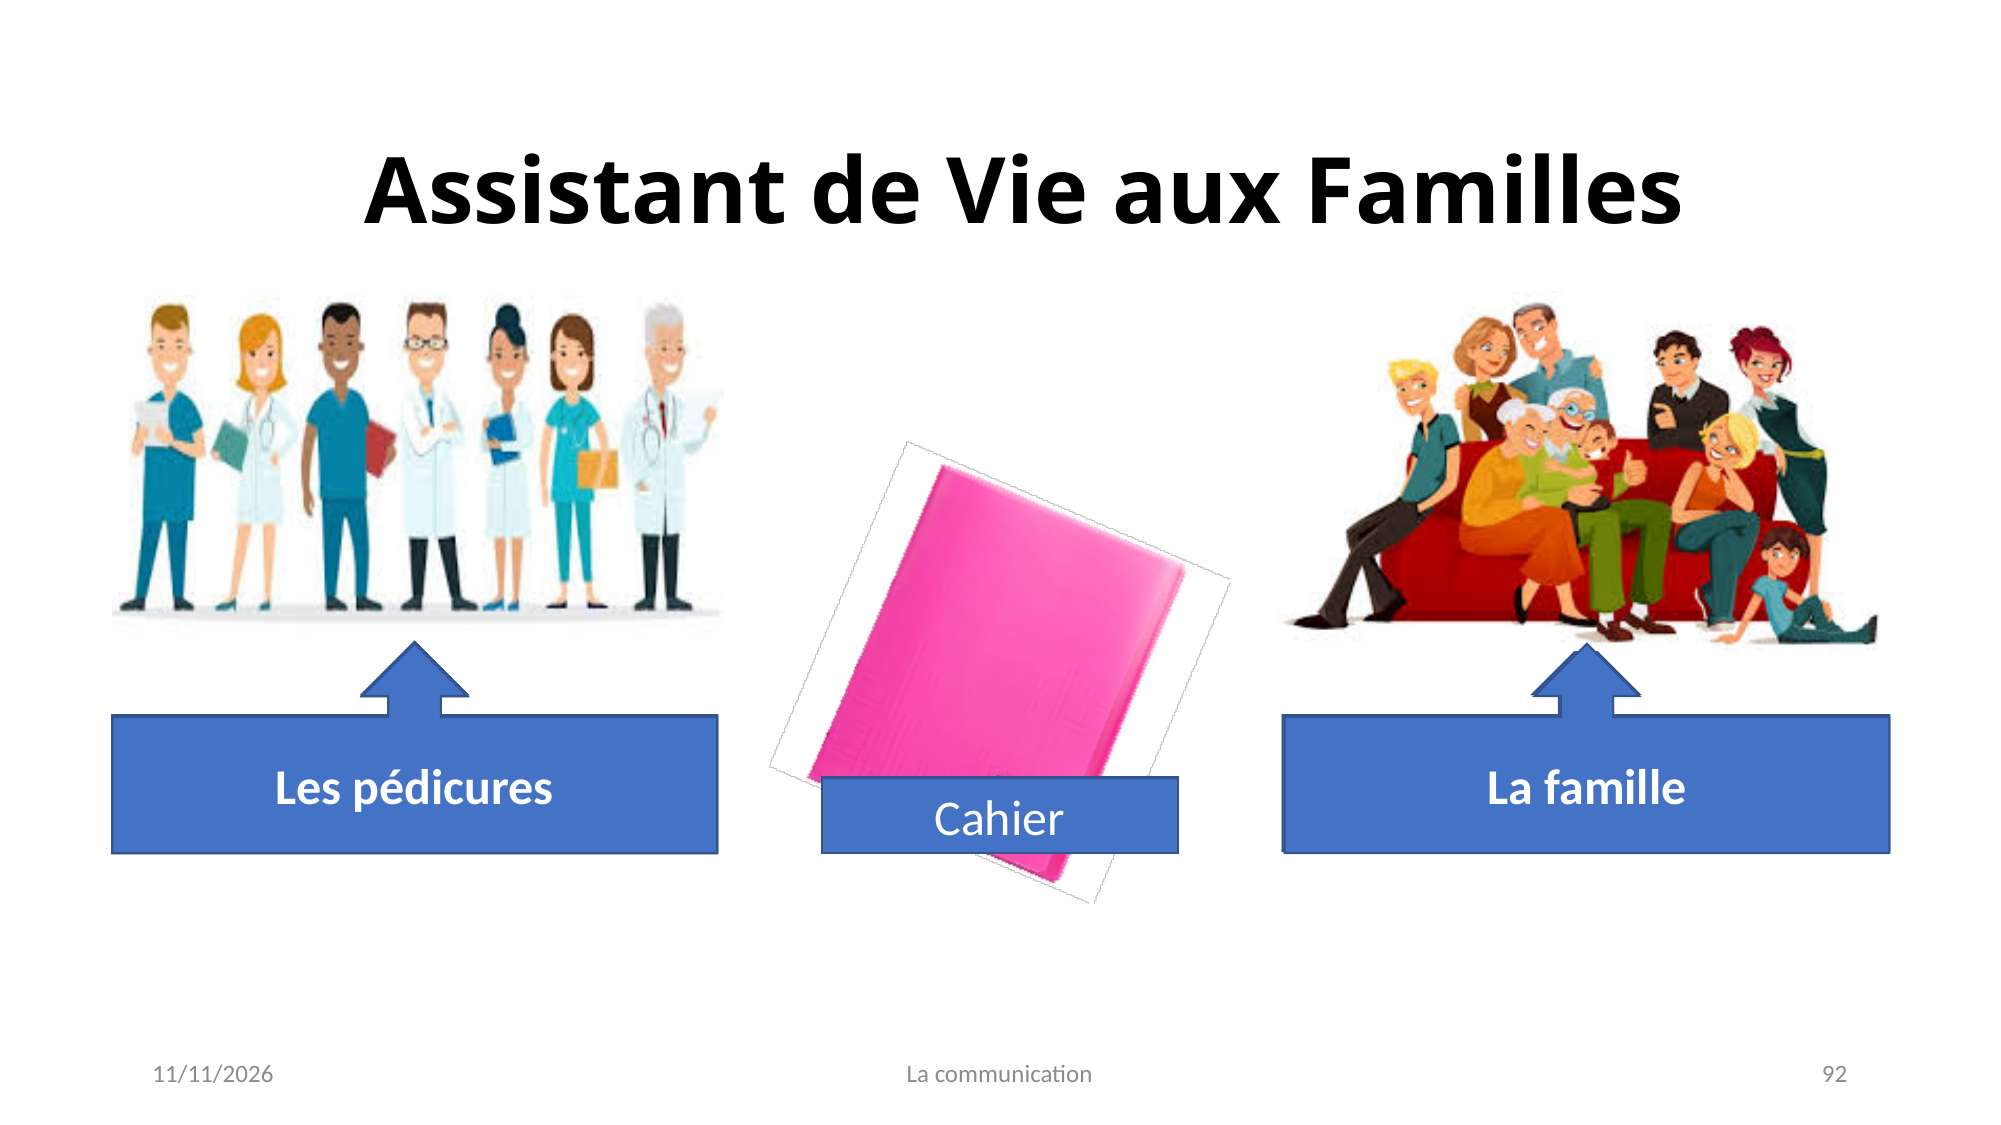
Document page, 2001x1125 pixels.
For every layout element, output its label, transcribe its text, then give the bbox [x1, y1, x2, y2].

text_box Assistant de Vie aux Familles [162, 84, 1888, 303]
picture [1278, 291, 1890, 651]
picture [112, 232, 724, 694]
text_box La famille [1283, 651, 1891, 855]
text_box Cahier [821, 776, 1179, 854]
footer La communication [662, 1042, 1338, 1103]
slide_number 92 [1412, 1042, 1863, 1103]
text_box Les pédicures [111, 694, 719, 855]
picture [979, 854, 1113, 904]
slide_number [137, 1042, 588, 1103]
picture [769, 442, 1231, 849]
